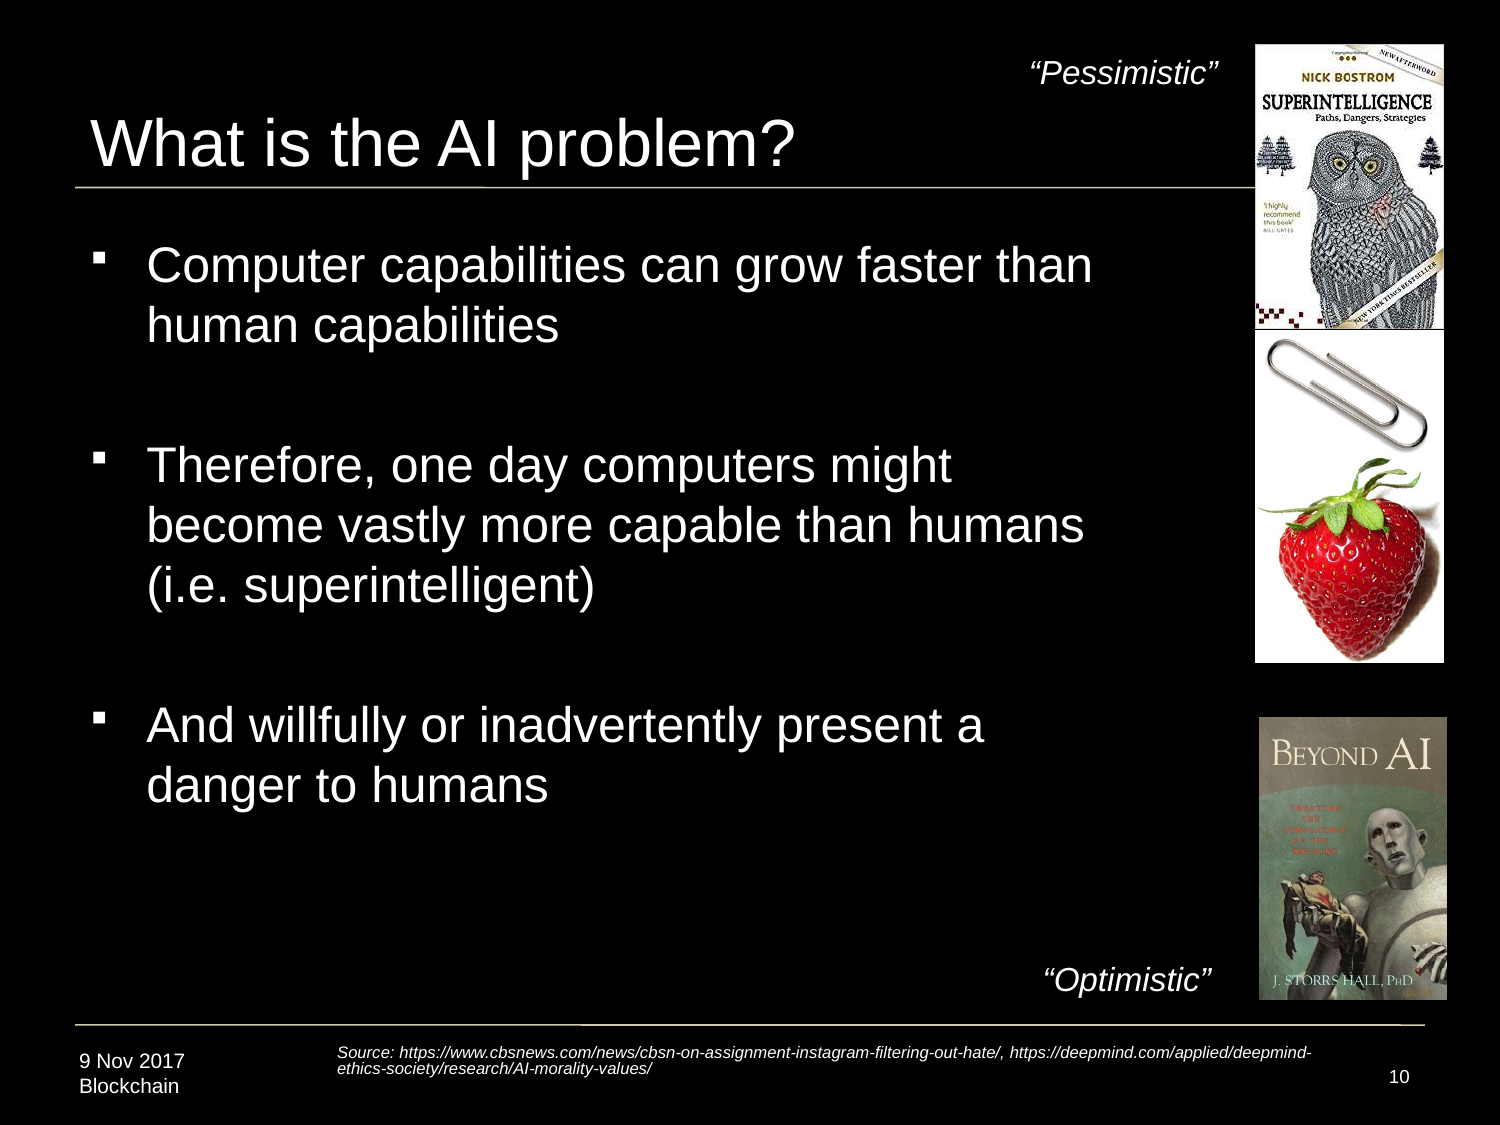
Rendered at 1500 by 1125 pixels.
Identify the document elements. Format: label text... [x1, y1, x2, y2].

list Computer capabilities can grow faster than human capabilities Therefore, one day computers might become vastly more capable than humans (i.e. superintelligent) And willfully or inadvertently present a danger to humans [75, 224, 1150, 1005]
picture [1255, 44, 1444, 663]
picture [1259, 717, 1447, 1001]
text_box “Optimistic” [991, 950, 1255, 1005]
slide_number 9 [862, 1037, 1425, 1103]
text_box Source: https://www.cbsnews.com/news/cbsn-on-assignment-instagram-filtering-out-hate/, https://deepmind.com/applied/deepmind-ethics-society/research/AI-morality-values/ [322, 1038, 1335, 1088]
text_box “Pessimistic” [987, 44, 1253, 100]
title What is the AI problem? [75, 45, 1250, 188]
